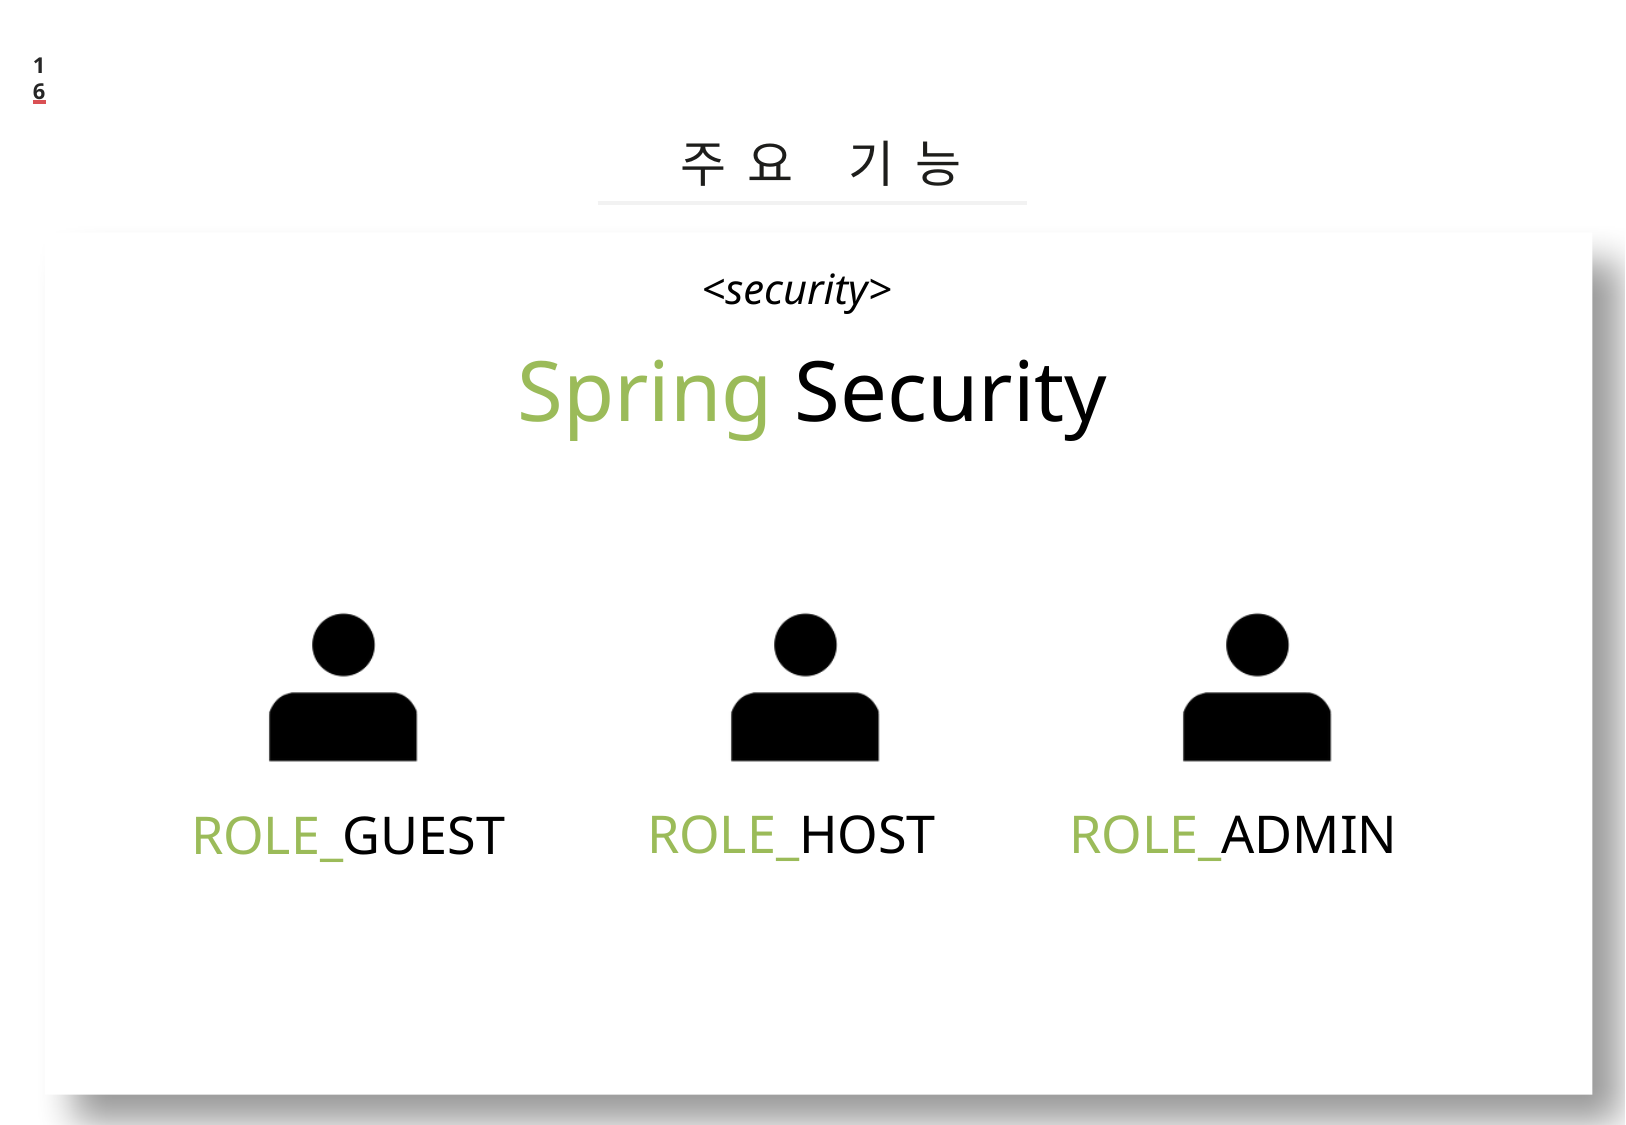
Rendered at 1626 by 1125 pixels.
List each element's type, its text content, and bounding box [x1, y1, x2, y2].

text_box 16 [32, 42, 57, 114]
text_box ROLE_GUEST [176, 795, 521, 873]
text_box Spring Security [502, 330, 1123, 445]
text_box ROLE_HOST [632, 794, 951, 872]
picture [691, 562, 934, 814]
text_box [43, 230, 1594, 1097]
text_box 주요 기능 [225, 134, 1417, 192]
text_box ROLE_ADMIN [1054, 793, 1448, 872]
text_box <security> [686, 255, 946, 321]
picture [1144, 562, 1386, 814]
picture [229, 562, 472, 814]
